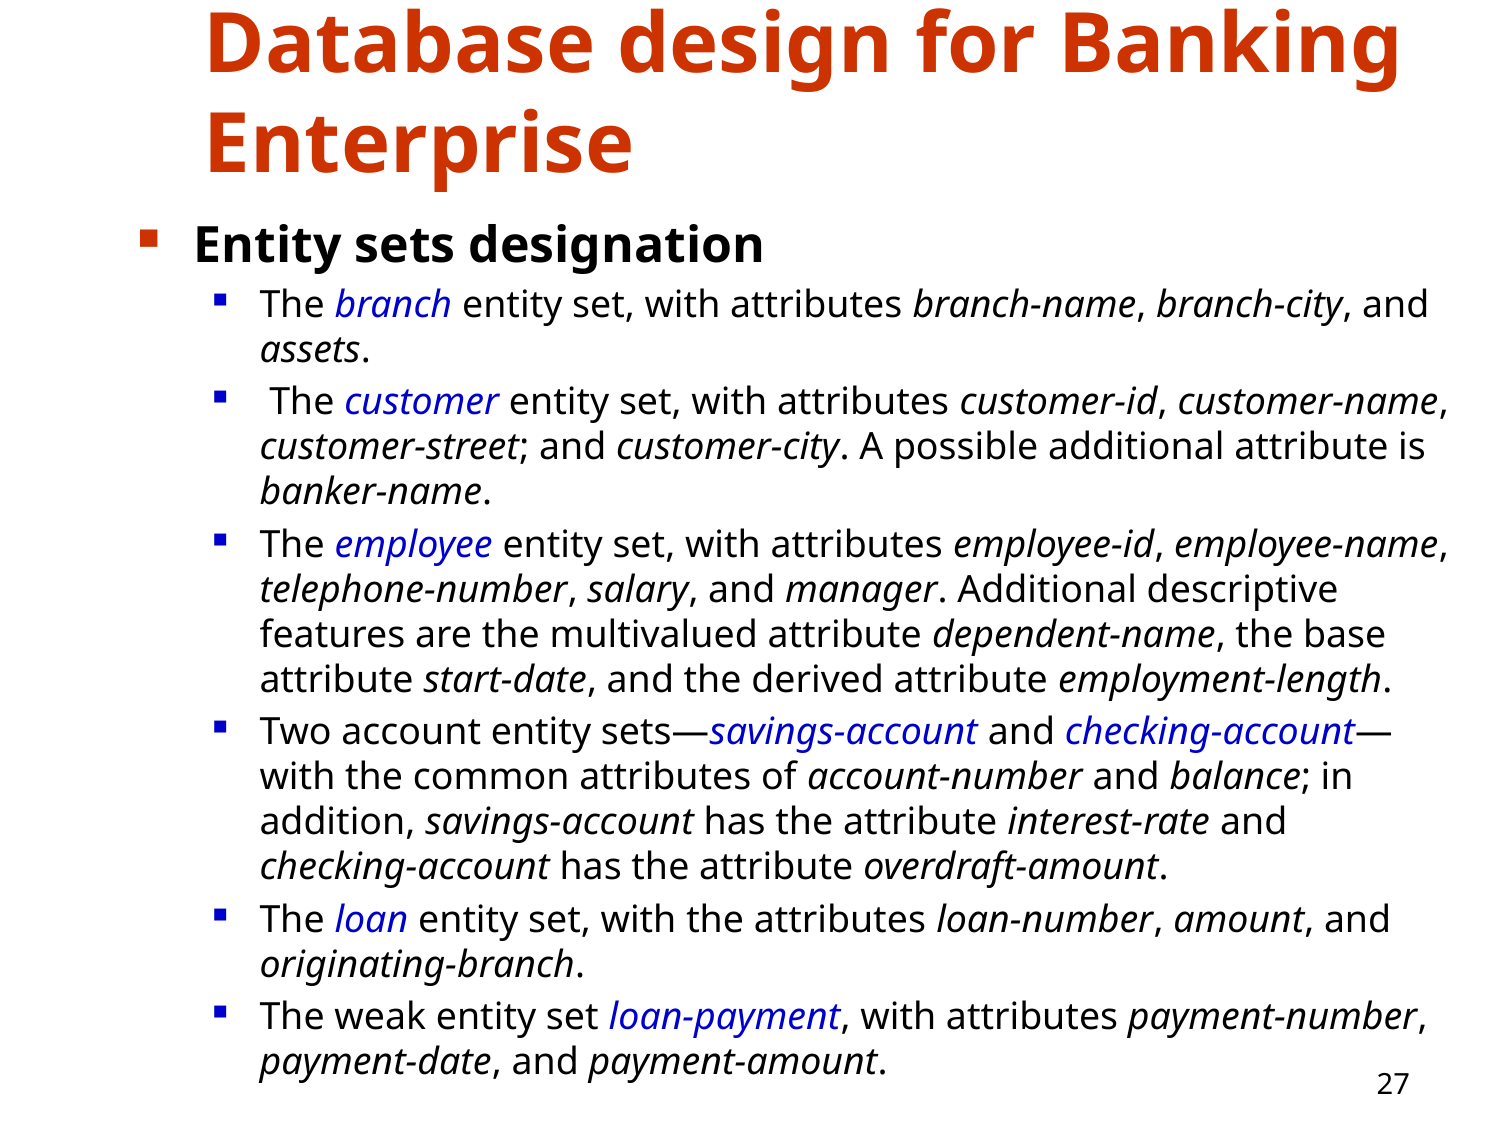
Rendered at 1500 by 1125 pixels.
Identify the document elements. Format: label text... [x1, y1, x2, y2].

list Entity sets designation The branch entity set, with attributes branch-name, branch-city, and assets. The customer entity set, with attributes customer-id, customer-name, customer-street; and customer-city. A possible additional attribute is banker-name. The employee entity set, with attributes employee-id, employee-name, telephone-number, salary, and manager. Additional descriptive features are the multivalued attribute dependent-name, the base attribute start-date, and the derived attribute employment-length. Two account entity sets—savings-account and checking-account—with the common attributes of account-number and balance; in addition, savings-account has the attribute interest-rate and checking-account has the attribute overdraft-amount. The loan entity set, with the attributes loan-number, amount, and originating-branch. The weak entity set loan-payment, with attributes payment-number, payment-date, and payment-amount. [122, 204, 1470, 969]
title Database design for Banking Enterprise [188, 34, 1468, 197]
text_box 27 [1112, 1037, 1425, 1113]
